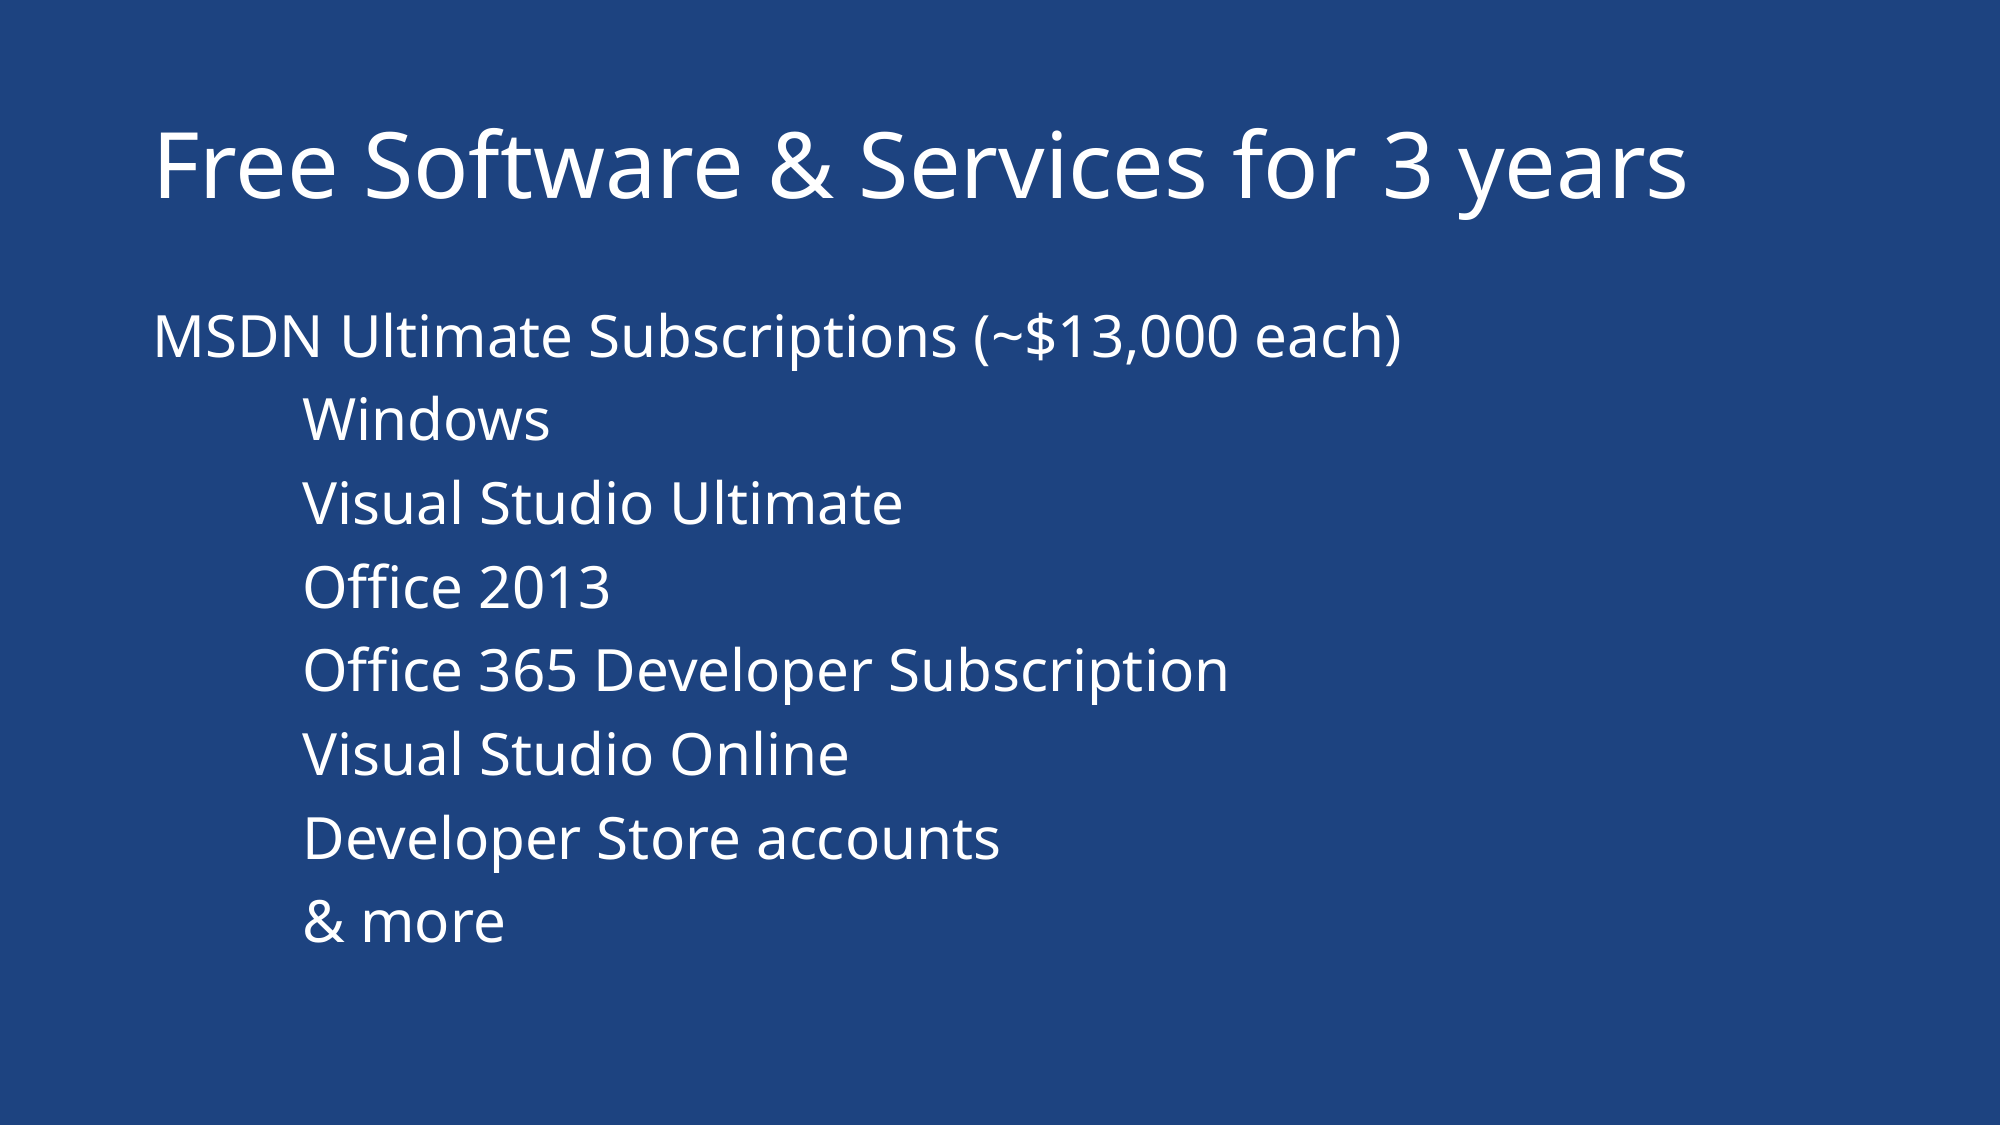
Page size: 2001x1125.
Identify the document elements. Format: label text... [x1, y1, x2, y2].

title Free Software & Services for 3 years [137, 59, 1863, 278]
list MSDN Ultimate Subscriptions (~$13,000 each) Windows Visual Studio Ultimate Office 2013 Office 365 Developer Subscription Visual Studio Online Developer Store accounts & more [137, 299, 1863, 1014]
